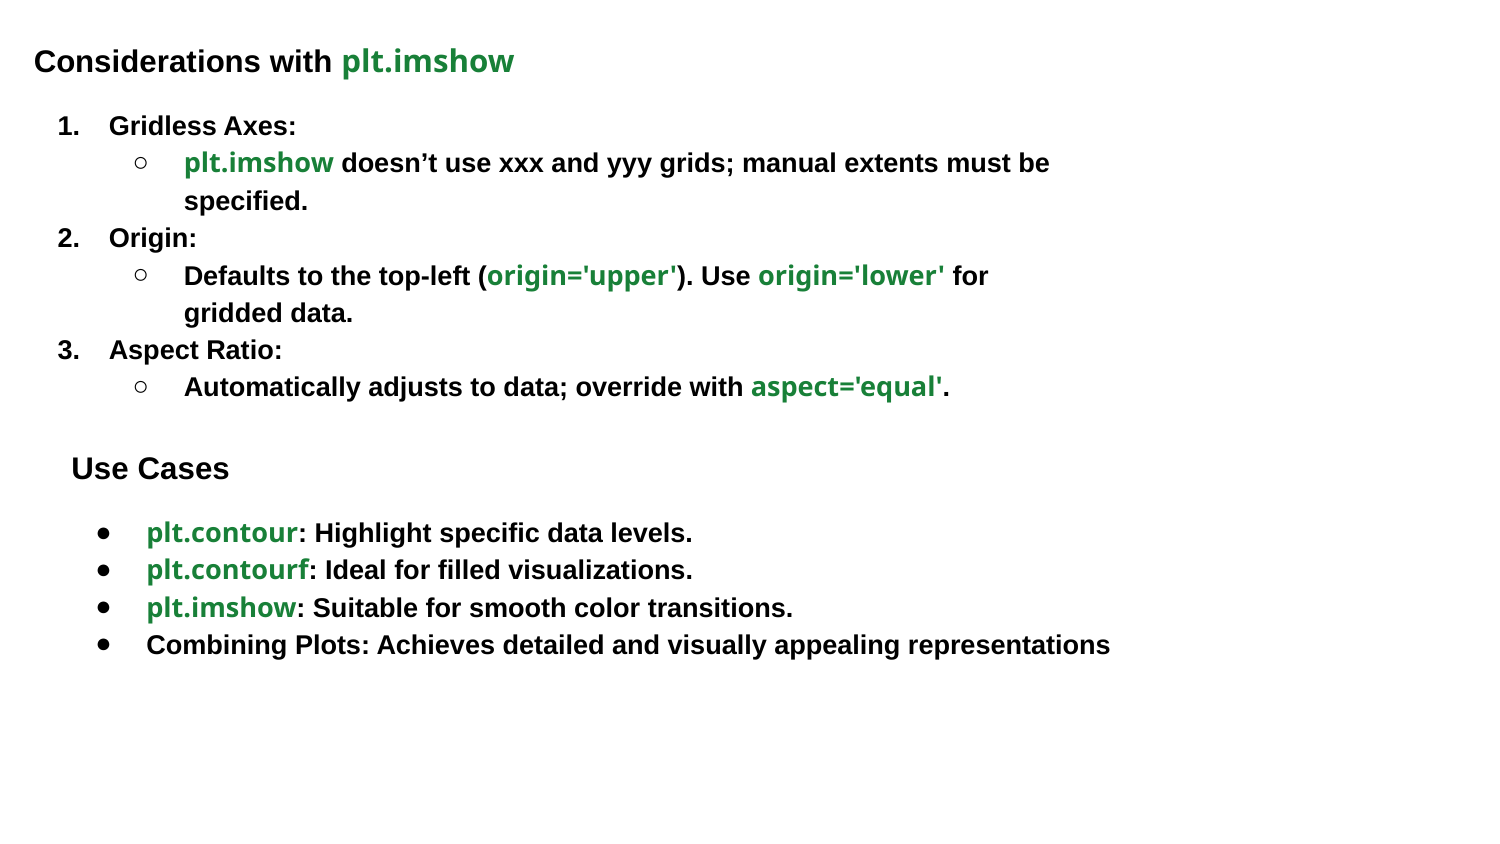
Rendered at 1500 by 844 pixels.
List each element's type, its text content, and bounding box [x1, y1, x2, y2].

text_box Considerations with plt.imshow Gridless Axes: plt.imshow doesn’t use xxx and yyy grids; manual extents must be specified. Origin: Defaults to the top-left (origin='upper'). Use origin='lower' for gridded data. Aspect Ratio: Automatically adjusts to data; override with aspect='equal'. [18, 20, 1104, 418]
text_box Use Cases plt.contour: Highlight specific data levels. plt.contourf: Ideal for filled visualizations. plt.imshow: Suitable for smooth color transitions. Combining Plots: Achieves detailed and visually appealing representations [56, 427, 1142, 735]
